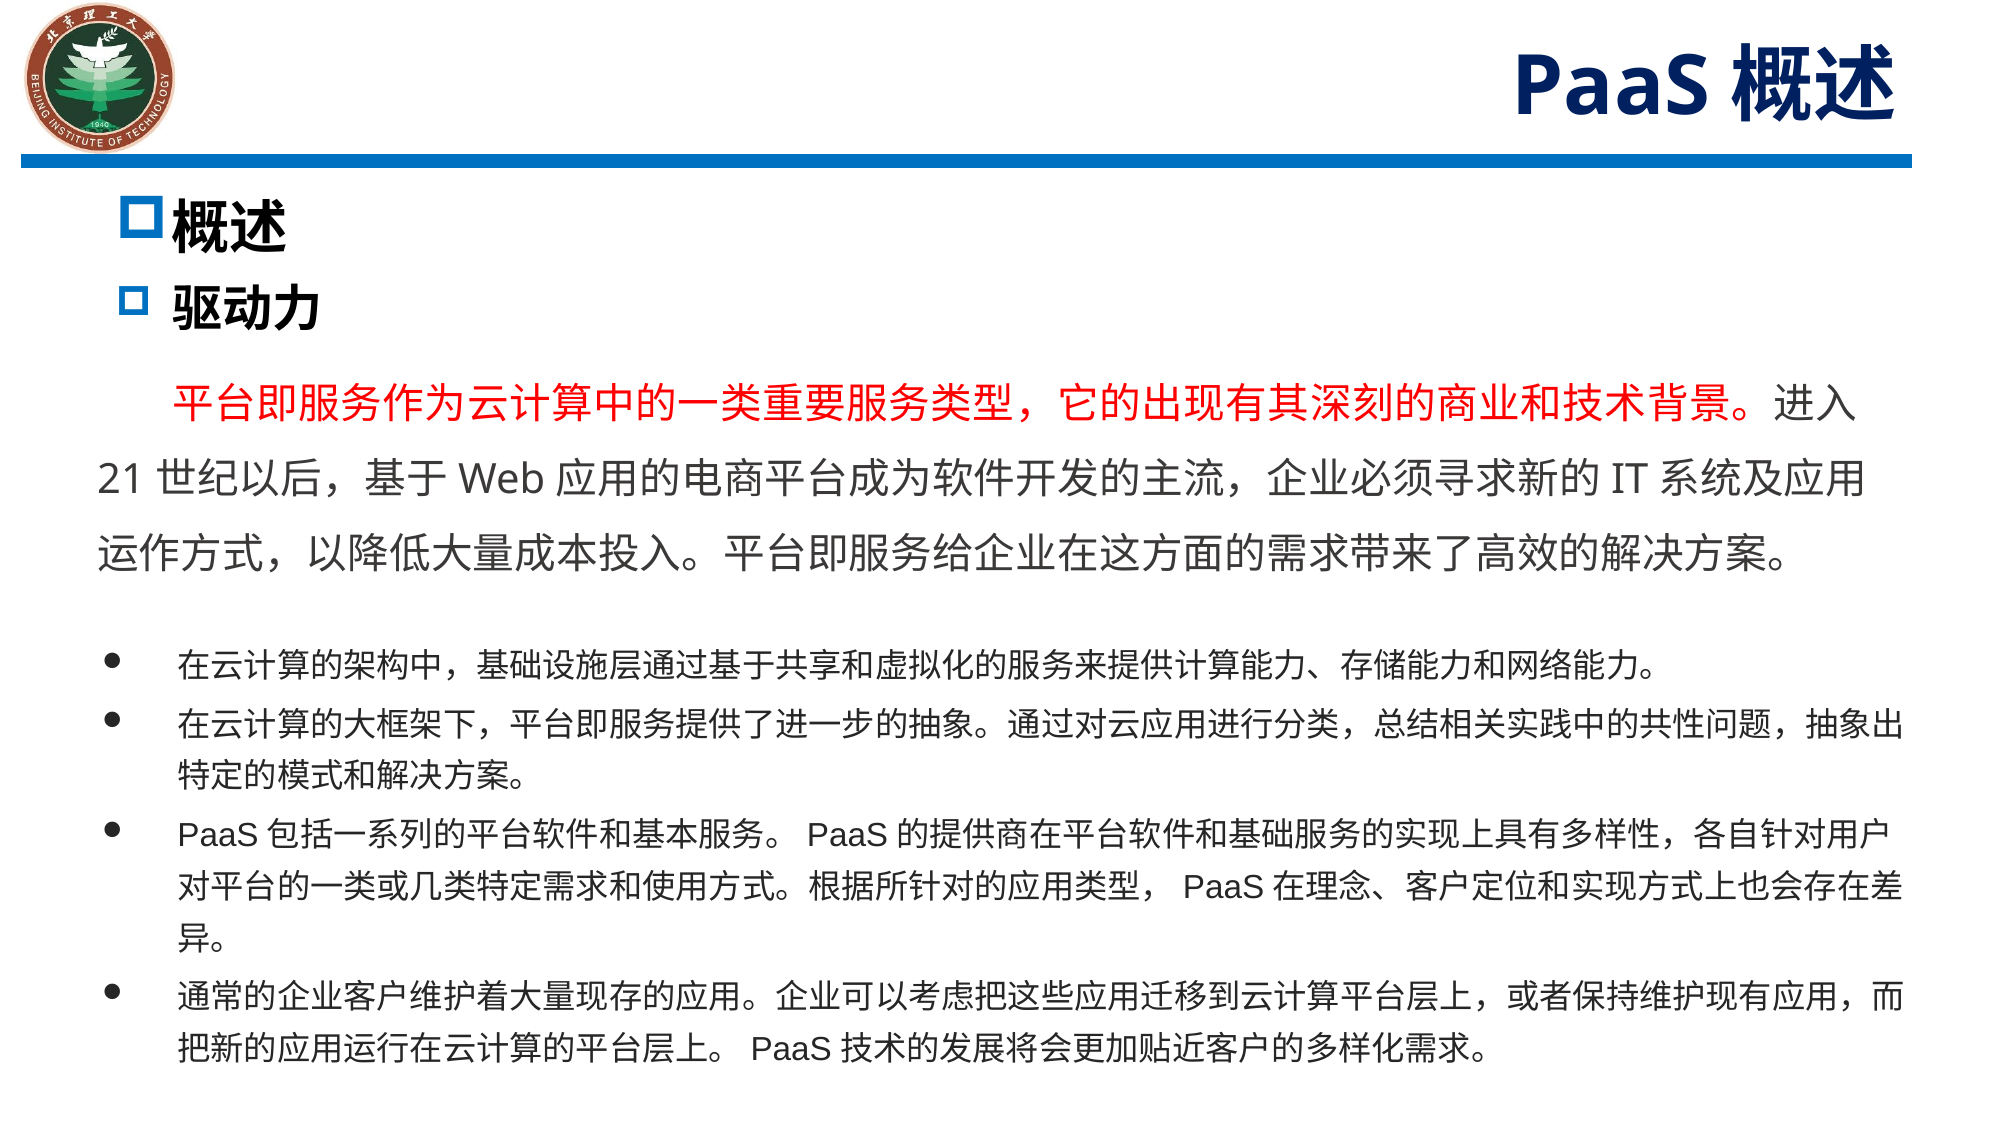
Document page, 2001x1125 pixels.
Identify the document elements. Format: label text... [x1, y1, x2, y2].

text_box PaaS概述 [962, 51, 1912, 139]
text_box 在云计算的架构中，基础设施层通过基于共享和虚拟化的服务来提供计算能力、存储能力和网络能力。 在云计算的大框架下，平台即服务提供了进一步的抽象。通过对云应用进行分类，总结相关实践中的共性问题，抽象出特定的模式和解决方案。 PaaS包括一系列的平台软件和基本服务。PaaS的提供商在平台软件和基础服务的实现上具有多样性，各自针对用户对平台的一类或几类特定需求和使用方式。根据所针对的应用类型，PaaS在理念、客户定位和实现方式上也会存在差异。 通常的企业客户维护着大量现存的应用。企业可以考虑把这些应用迁移到云计算平台层上，或者保持维护现有应用，而把新的应用运行在云计算的平台层上。PaaS技术的发展将会更加贴近客户的多样化需求。 [82, 622, 1933, 1099]
text_box [21, 154, 1912, 168]
text_box 驱动力 [101, 268, 338, 344]
text_box 平台即服务作为云计算中的一类重要服务类型，它的出现有其深刻的商业和技术背景。进入21世纪以后，基于Web应用的电商平台成为软件开发的主流，企业必须寻求新的IT系统及应用运作方式，以降低大量成本投入。平台即服务给企业在这方面的需求带来了高效的解决方案。 [82, 345, 1883, 585]
text_box 概述 [100, 182, 304, 268]
picture [21, 0, 178, 156]
